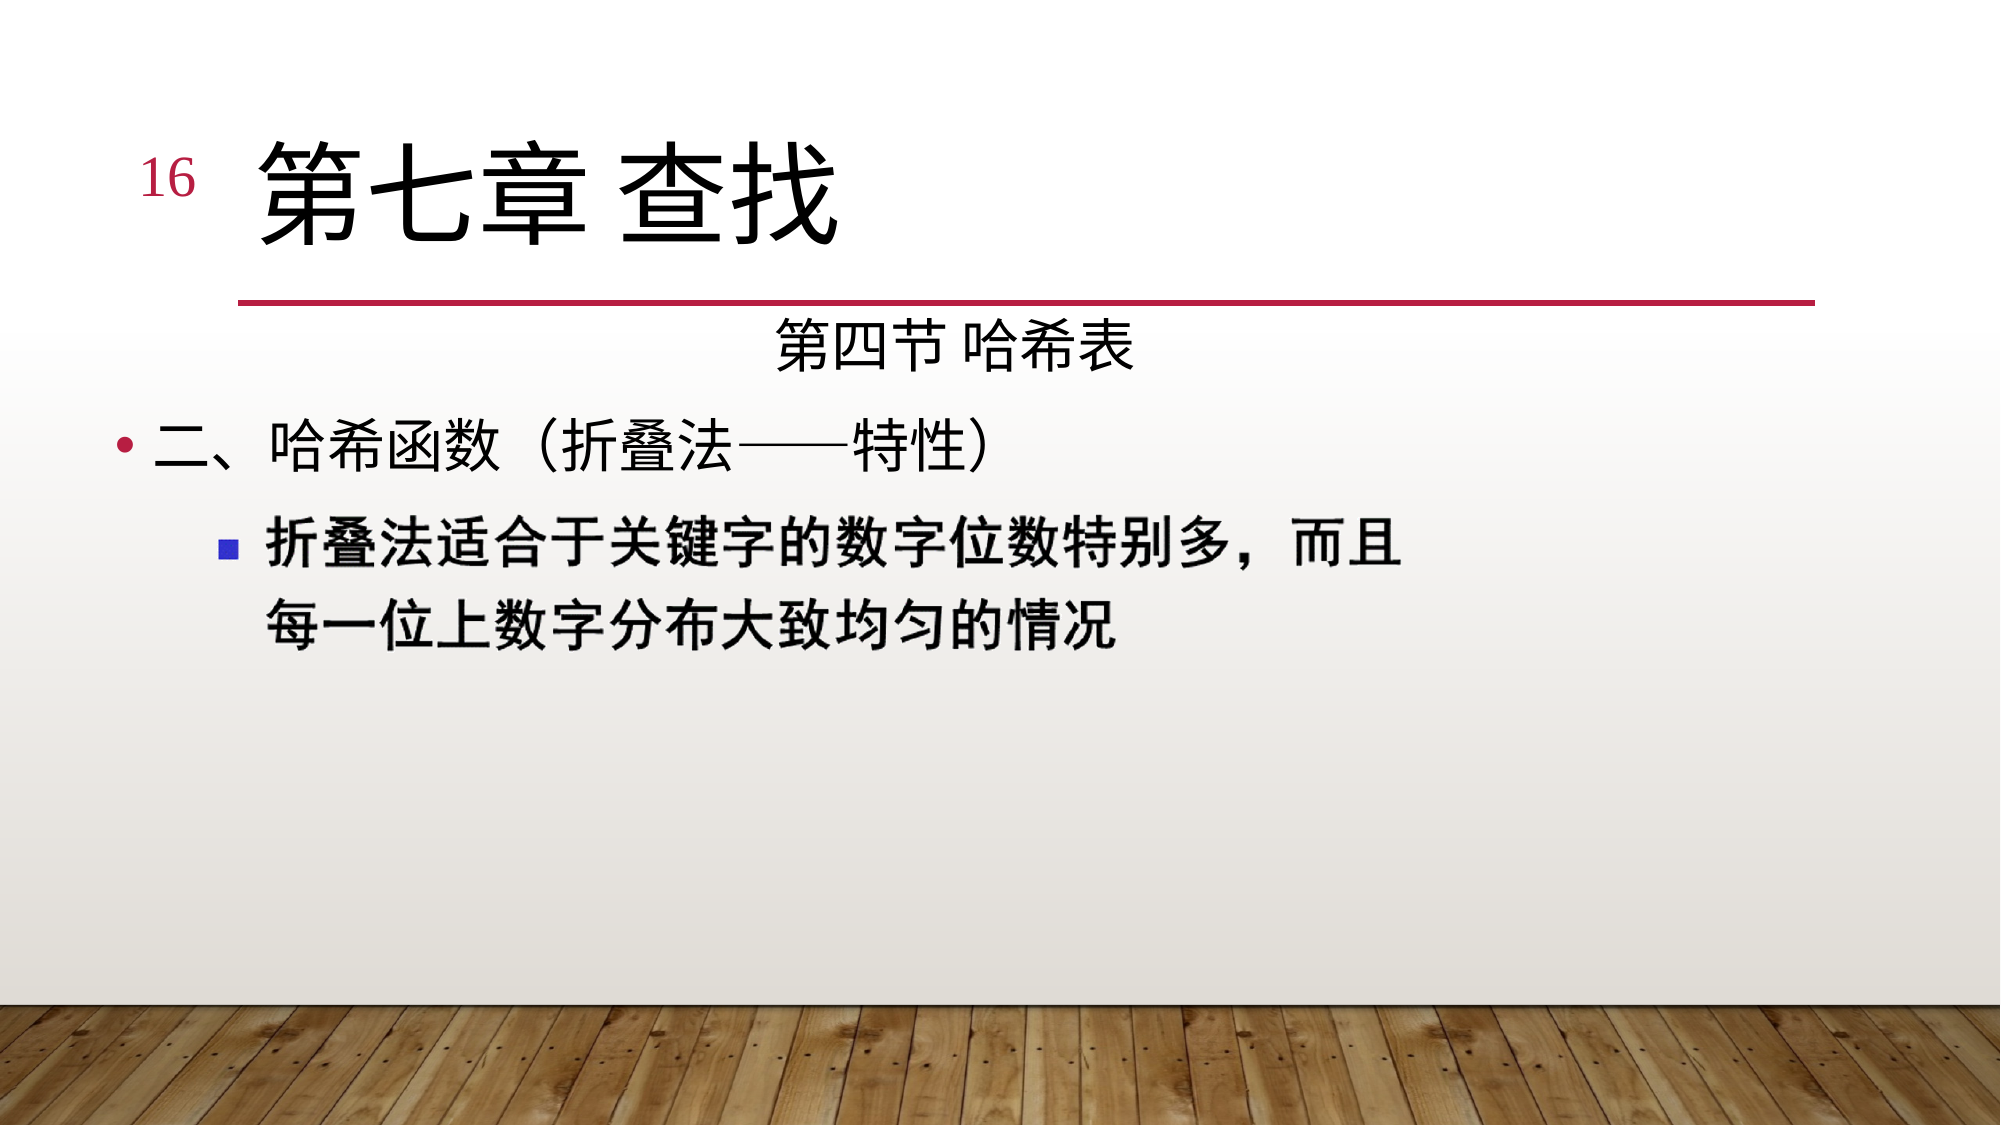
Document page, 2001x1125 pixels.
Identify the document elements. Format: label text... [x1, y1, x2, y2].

slide_number 16 [78, 131, 212, 214]
picture [0, 1005, 2000, 1125]
title 第七章 查找 [238, 131, 1814, 305]
list 二、哈希函数（折叠法——特性） [100, 387, 2000, 1088]
picture [211, 506, 1415, 655]
text_box 第四节 哈希表 [758, 301, 1666, 387]
